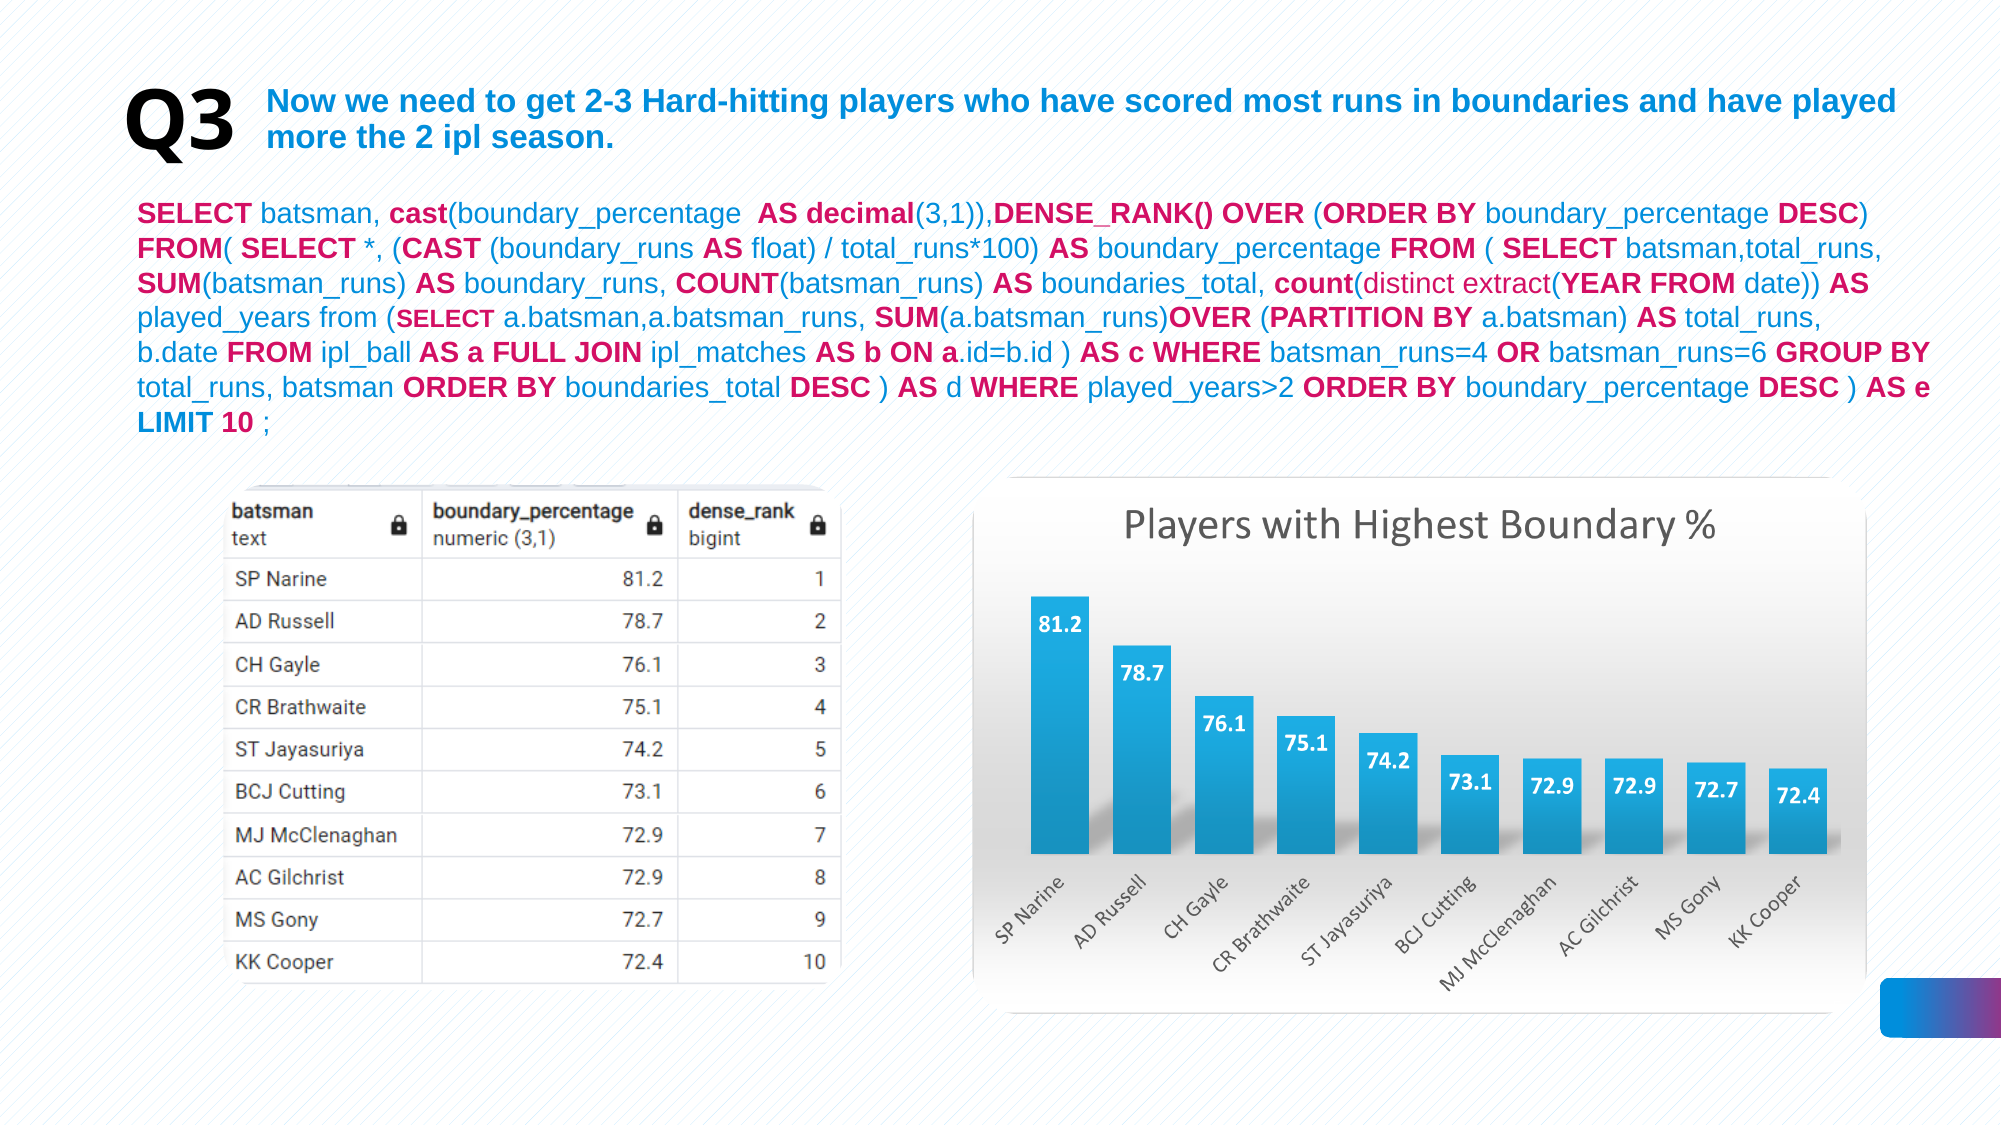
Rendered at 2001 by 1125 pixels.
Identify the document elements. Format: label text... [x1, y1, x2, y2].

text_box 5 [1792, 977, 1883, 1038]
picture [223, 484, 846, 991]
text_box SELECT batsman, cast(boundary_percentage AS decimal(3,1)),DENSE_RANK() OVER (ORDER BY boundary_percentage DESC) FROM( SELECT *, (CAST (boundary_runs AS float) / total_runs*100) AS boundary_percentage FROM ( SELECT batsman,total_runs, SUM(batsman_runs) AS boundary_runs, COUNT(batsman_runs) AS boundaries_total, count(distinct extract(YEAR FROM date)) AS played_years from (SELECT a.batsman,a.batsman_runs, SUM(a.batsman_runs)OVER (PARTITION BY a.batsman) AS total_runs, b.date FROM ipl_ball AS a FULL JOIN ipl_matches AS b ON a.id=b.id ) AS c WHERE batsman_runs=4 OR batsman_runs=6 GROUP BY total_runs, batsman ORDER BY boundaries_total DESC ) AS d WHERE played_years>2 ORDER BY boundary_percentage DESC ) AS e LIMIT 10 ; [122, 186, 1964, 446]
title Q3 [107, 58, 846, 187]
text_box [1883, 977, 2000, 1038]
picture [972, 476, 1867, 1015]
list Now we need to get 2-3 Hard-hitting players who have scored most runs in boundaries and have played more the 2 ipl season. [251, 76, 1949, 186]
